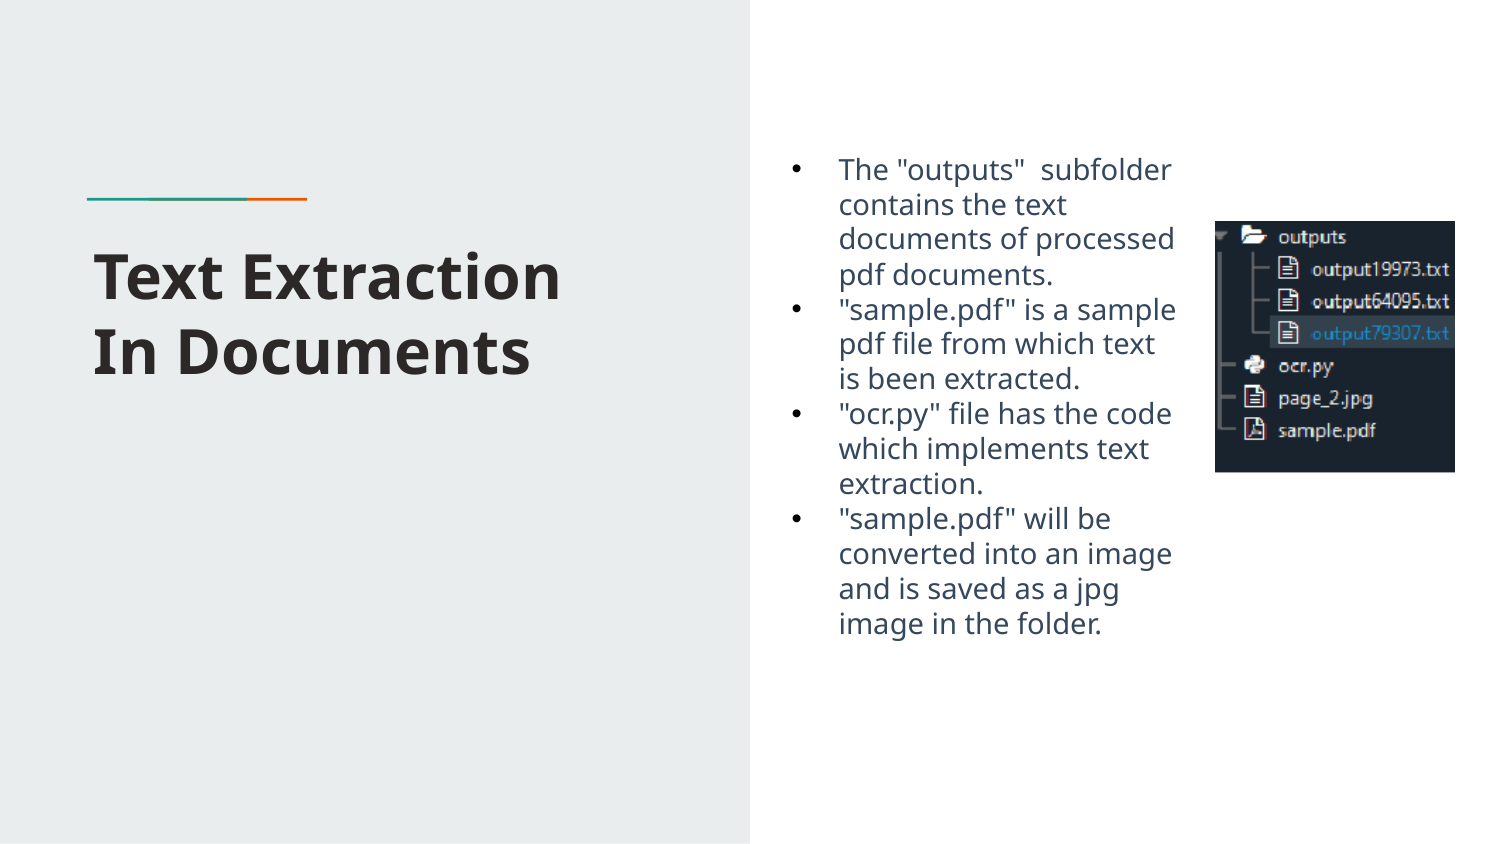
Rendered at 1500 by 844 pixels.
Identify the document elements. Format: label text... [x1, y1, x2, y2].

picture [1215, 221, 1455, 474]
title Text Extraction In Documents [79, 221, 621, 399]
text_box The "outputs" subfolder contains the text documents of processed pdf documents. "sample.pdf" is a sample pdf file from which text is been extracted. "ocr.py" file has the code which implements text extraction. "sample.pdf" will be converted into an image and is saved as a jpg image in the folder. [776, 143, 1200, 648]
